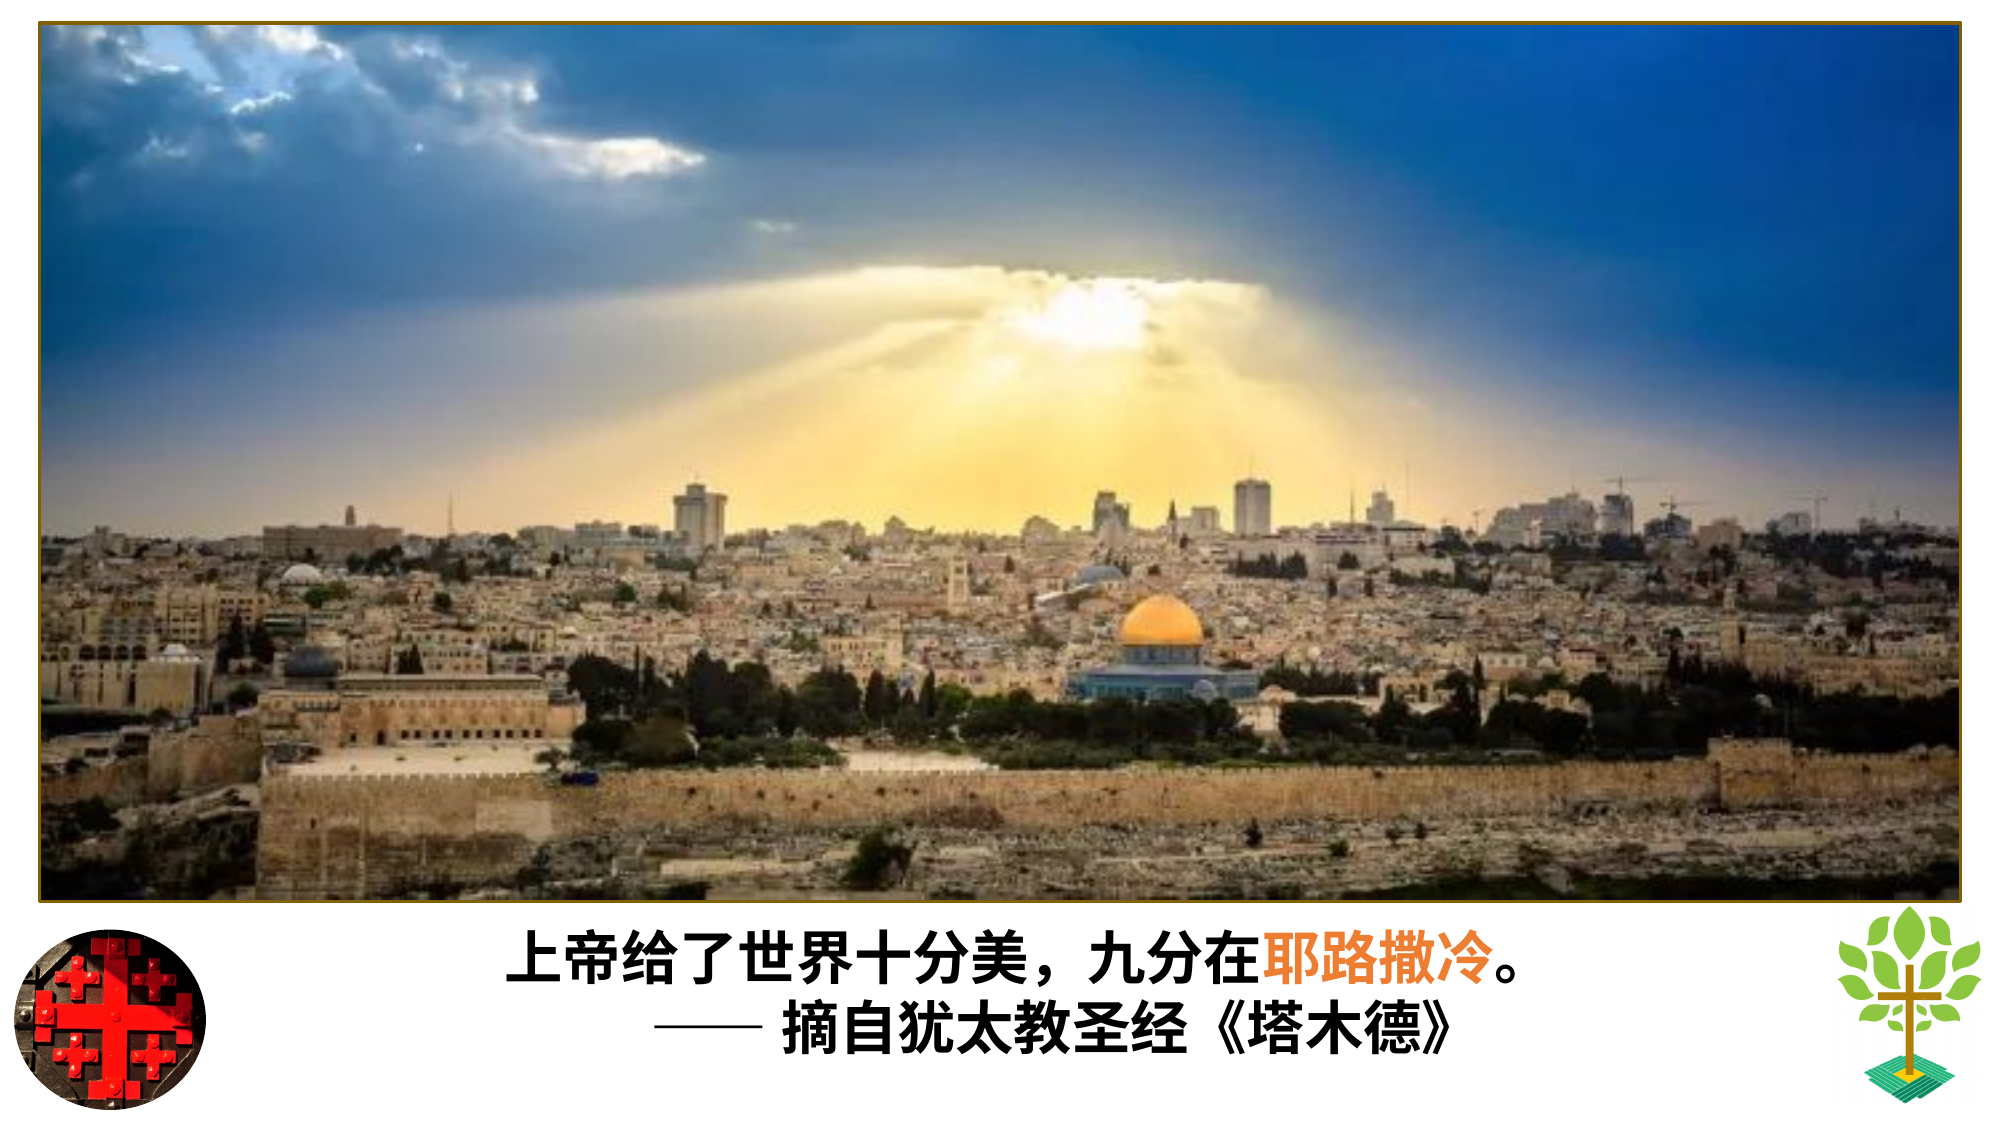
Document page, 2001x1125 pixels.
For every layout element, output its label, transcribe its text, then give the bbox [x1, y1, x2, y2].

picture [14, 929, 206, 1110]
text_box 上帝给了世界十分美，九分在耶路撒冷。 ――摘自犹太教圣经《塔木德》 [490, 913, 1728, 1069]
picture [40, 24, 1989, 1110]
